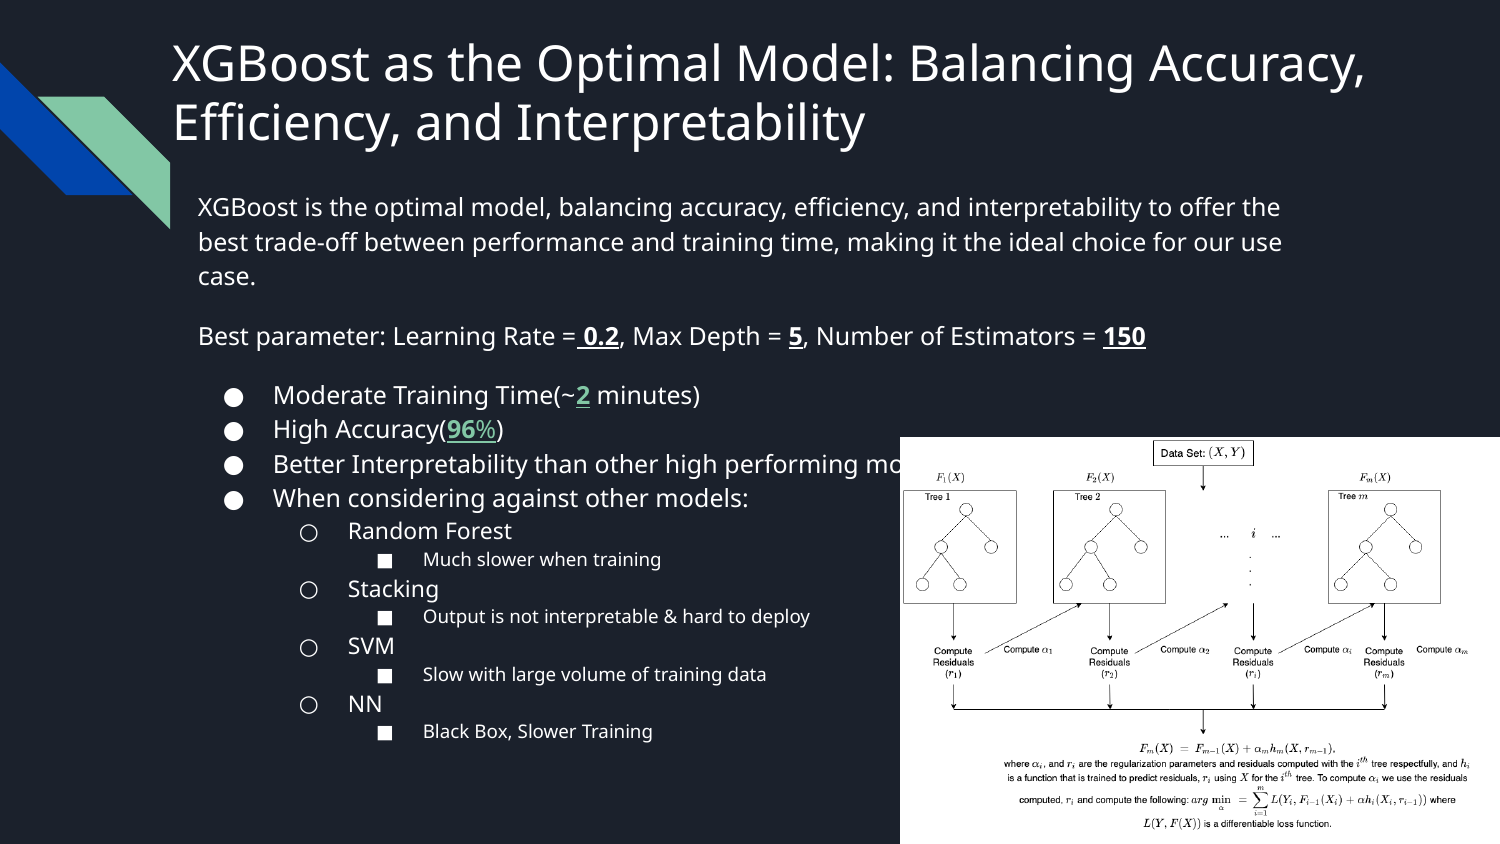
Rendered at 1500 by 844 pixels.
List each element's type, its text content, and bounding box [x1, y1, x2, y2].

list XGBoost is the optimal model, balancing accuracy, efficiency, and interpretability to offer the best trade-off between performance and training time, making it the ideal choice for our use case. Best parameter: Learning Rate = 0.2, Max Depth = 5, Number of Estimators = 150 Moderate Training Time(~2 minutes) High Accuracy(96%) Better Interpretability than other high performing models When considering against other models: Random Forest Much slower when training Stacking Output is not interpretable & hard to deploy SVM Slow with large volume of training data NN Black Box, Slower Training [183, 172, 1338, 800]
picture [899, 437, 1500, 844]
title XGBoost as the Optimal Model: Balancing Accuracy, Efficiency, and Interpretability [157, 17, 1441, 167]
